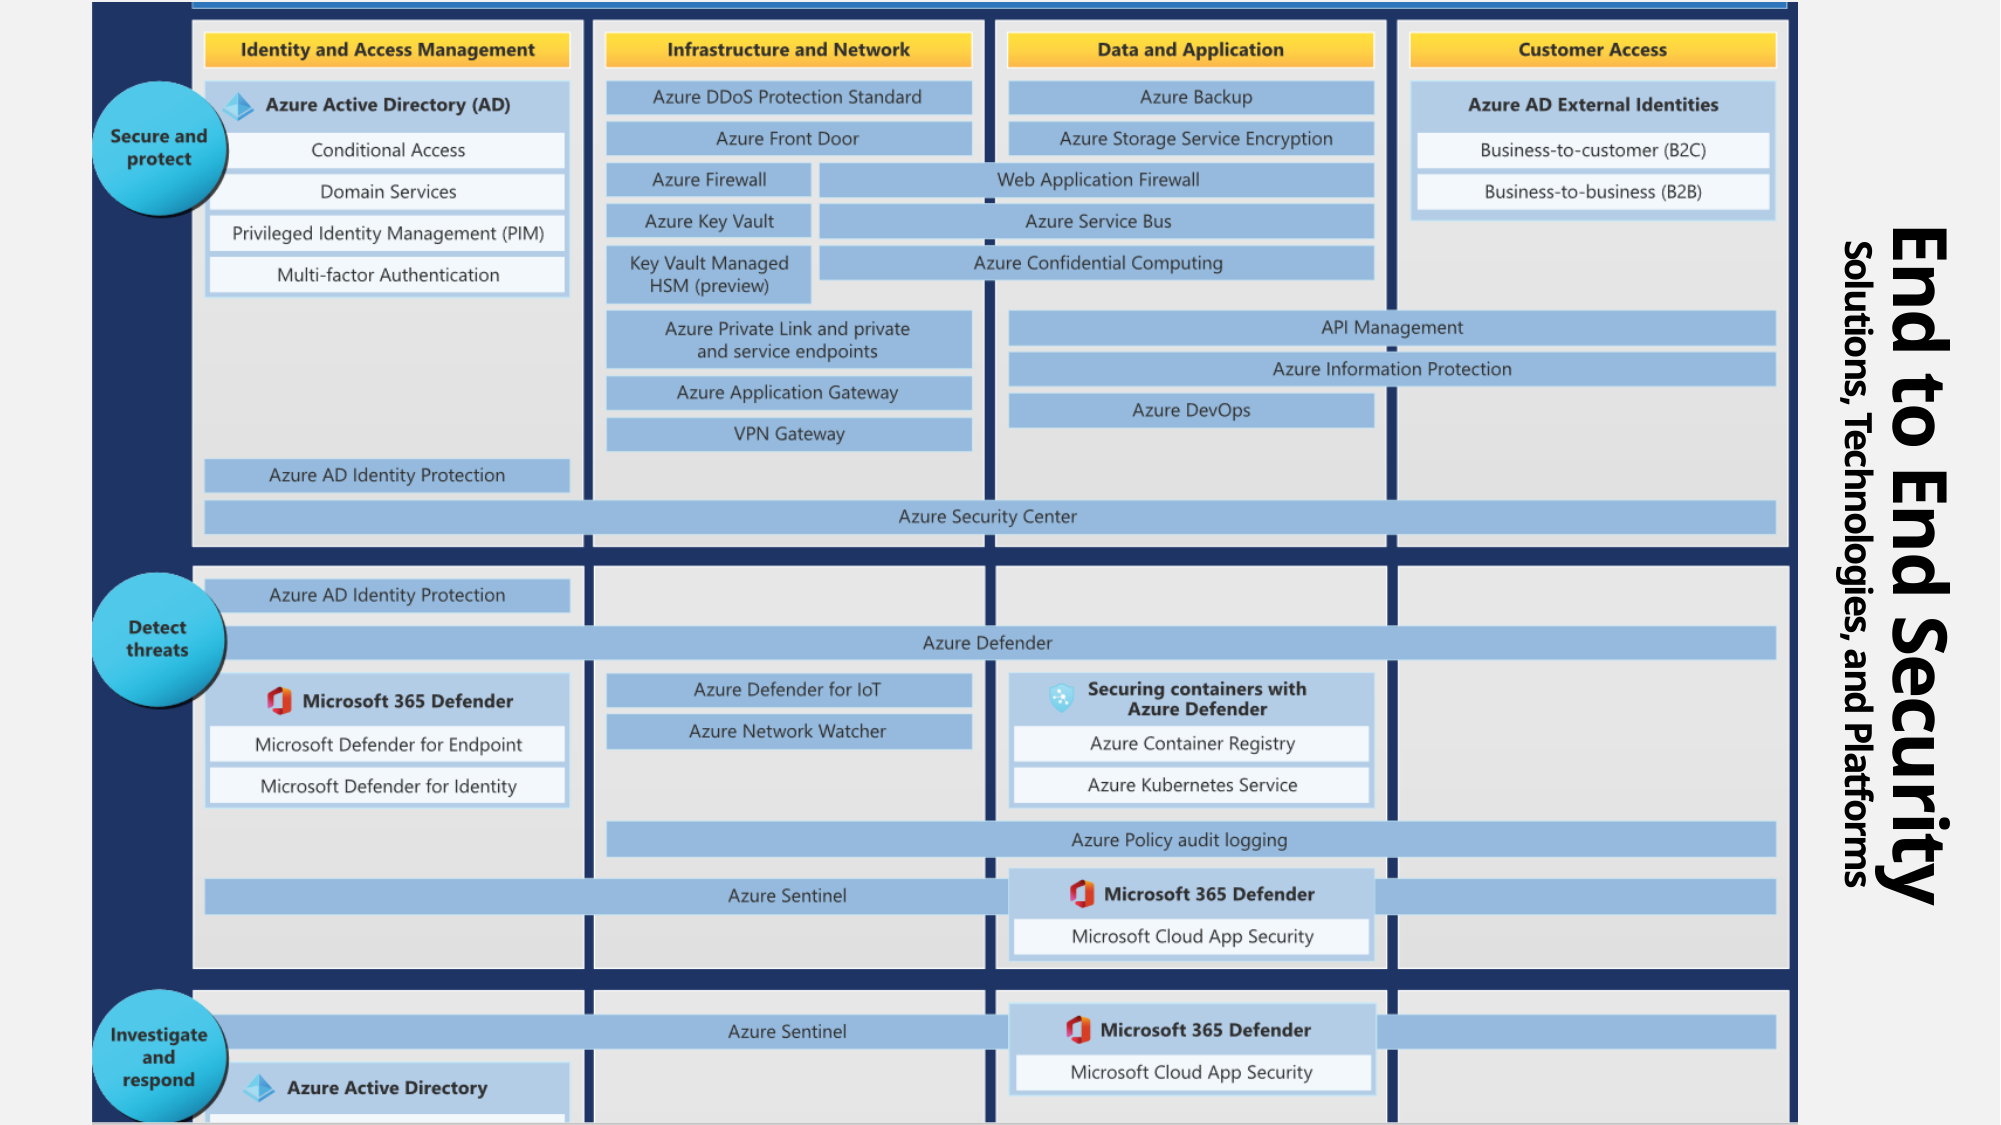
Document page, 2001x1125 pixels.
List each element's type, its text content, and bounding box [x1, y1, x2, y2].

title End to End Security Solutions, Technologies, and Platforms [1835, 18, 1959, 1112]
picture [91, 1, 1798, 1125]
